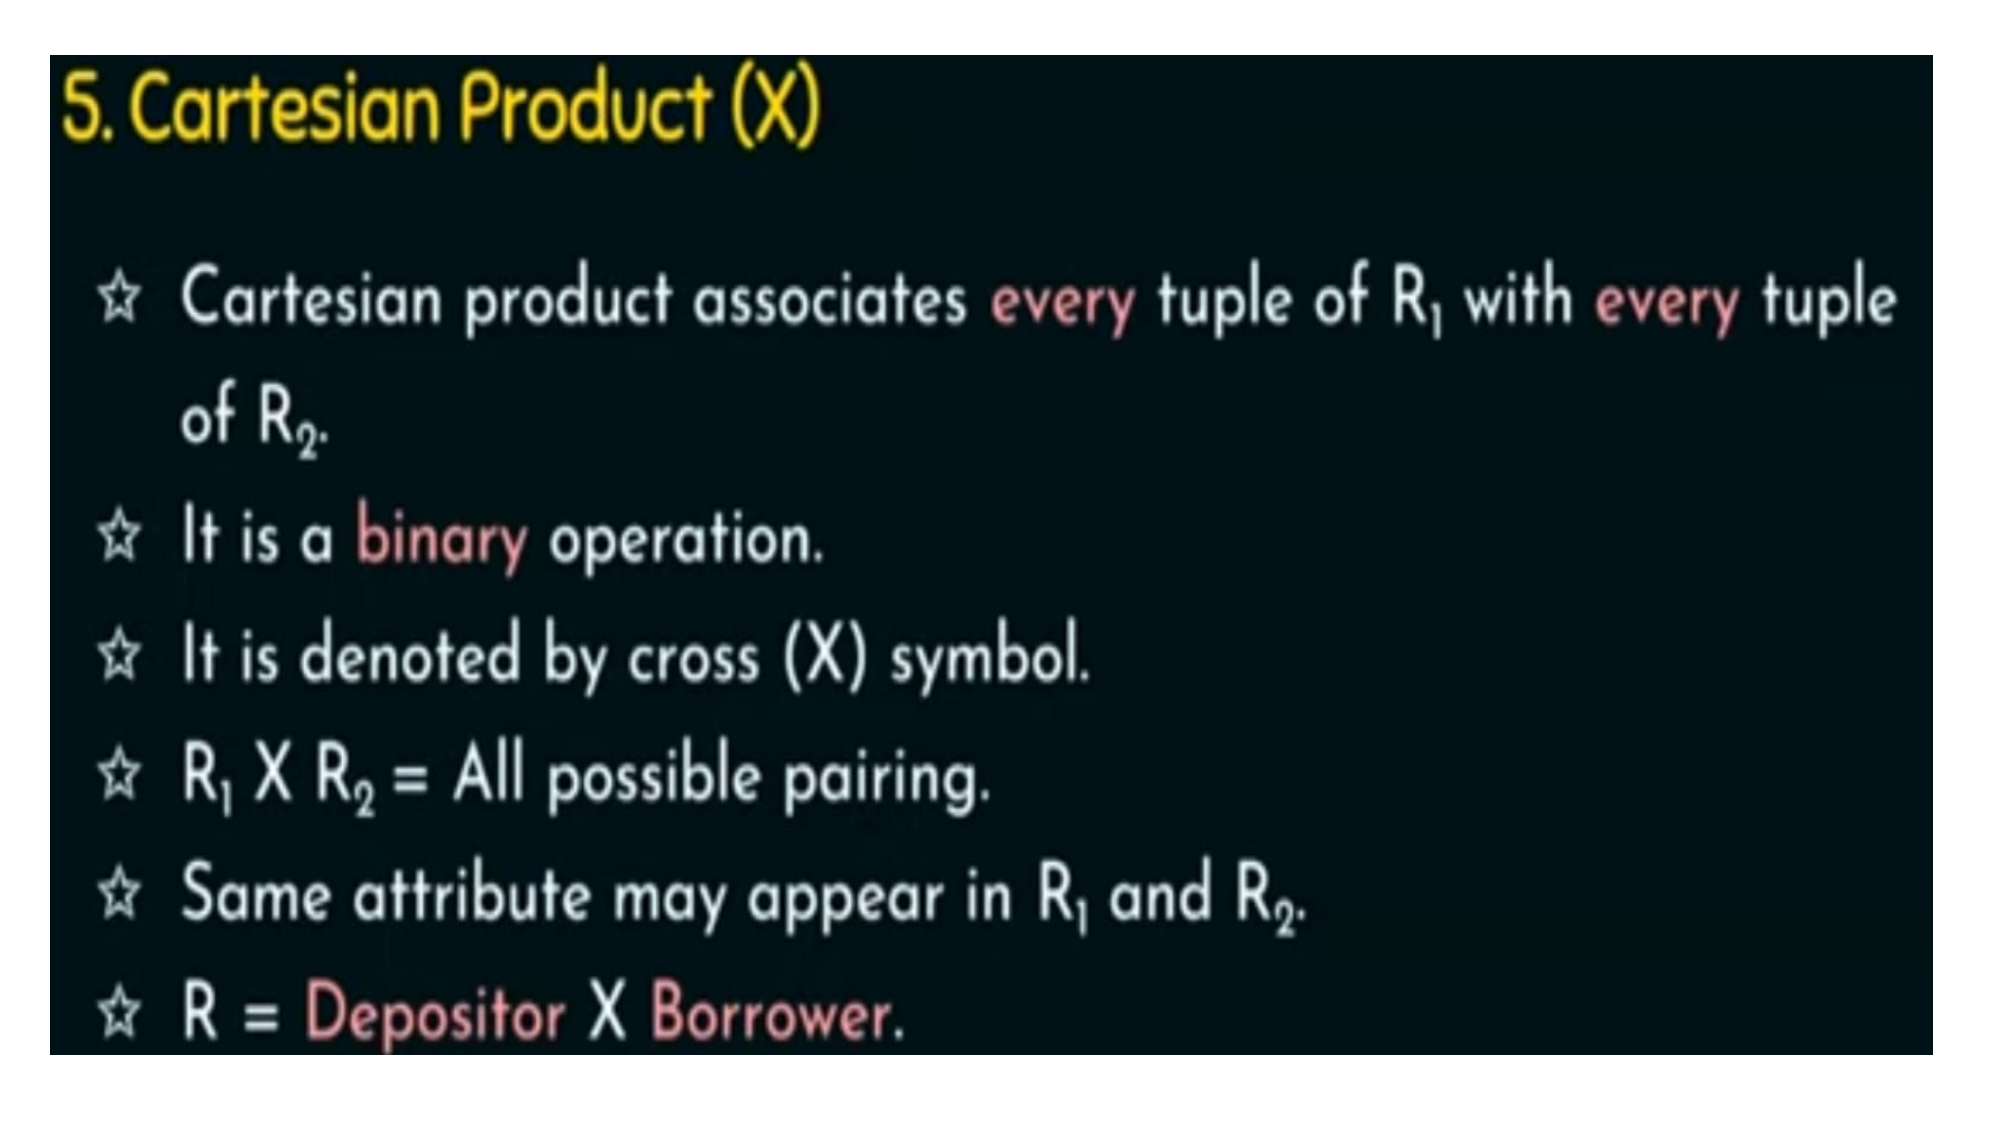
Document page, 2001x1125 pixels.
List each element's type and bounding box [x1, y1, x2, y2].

list [50, 55, 1933, 1055]
